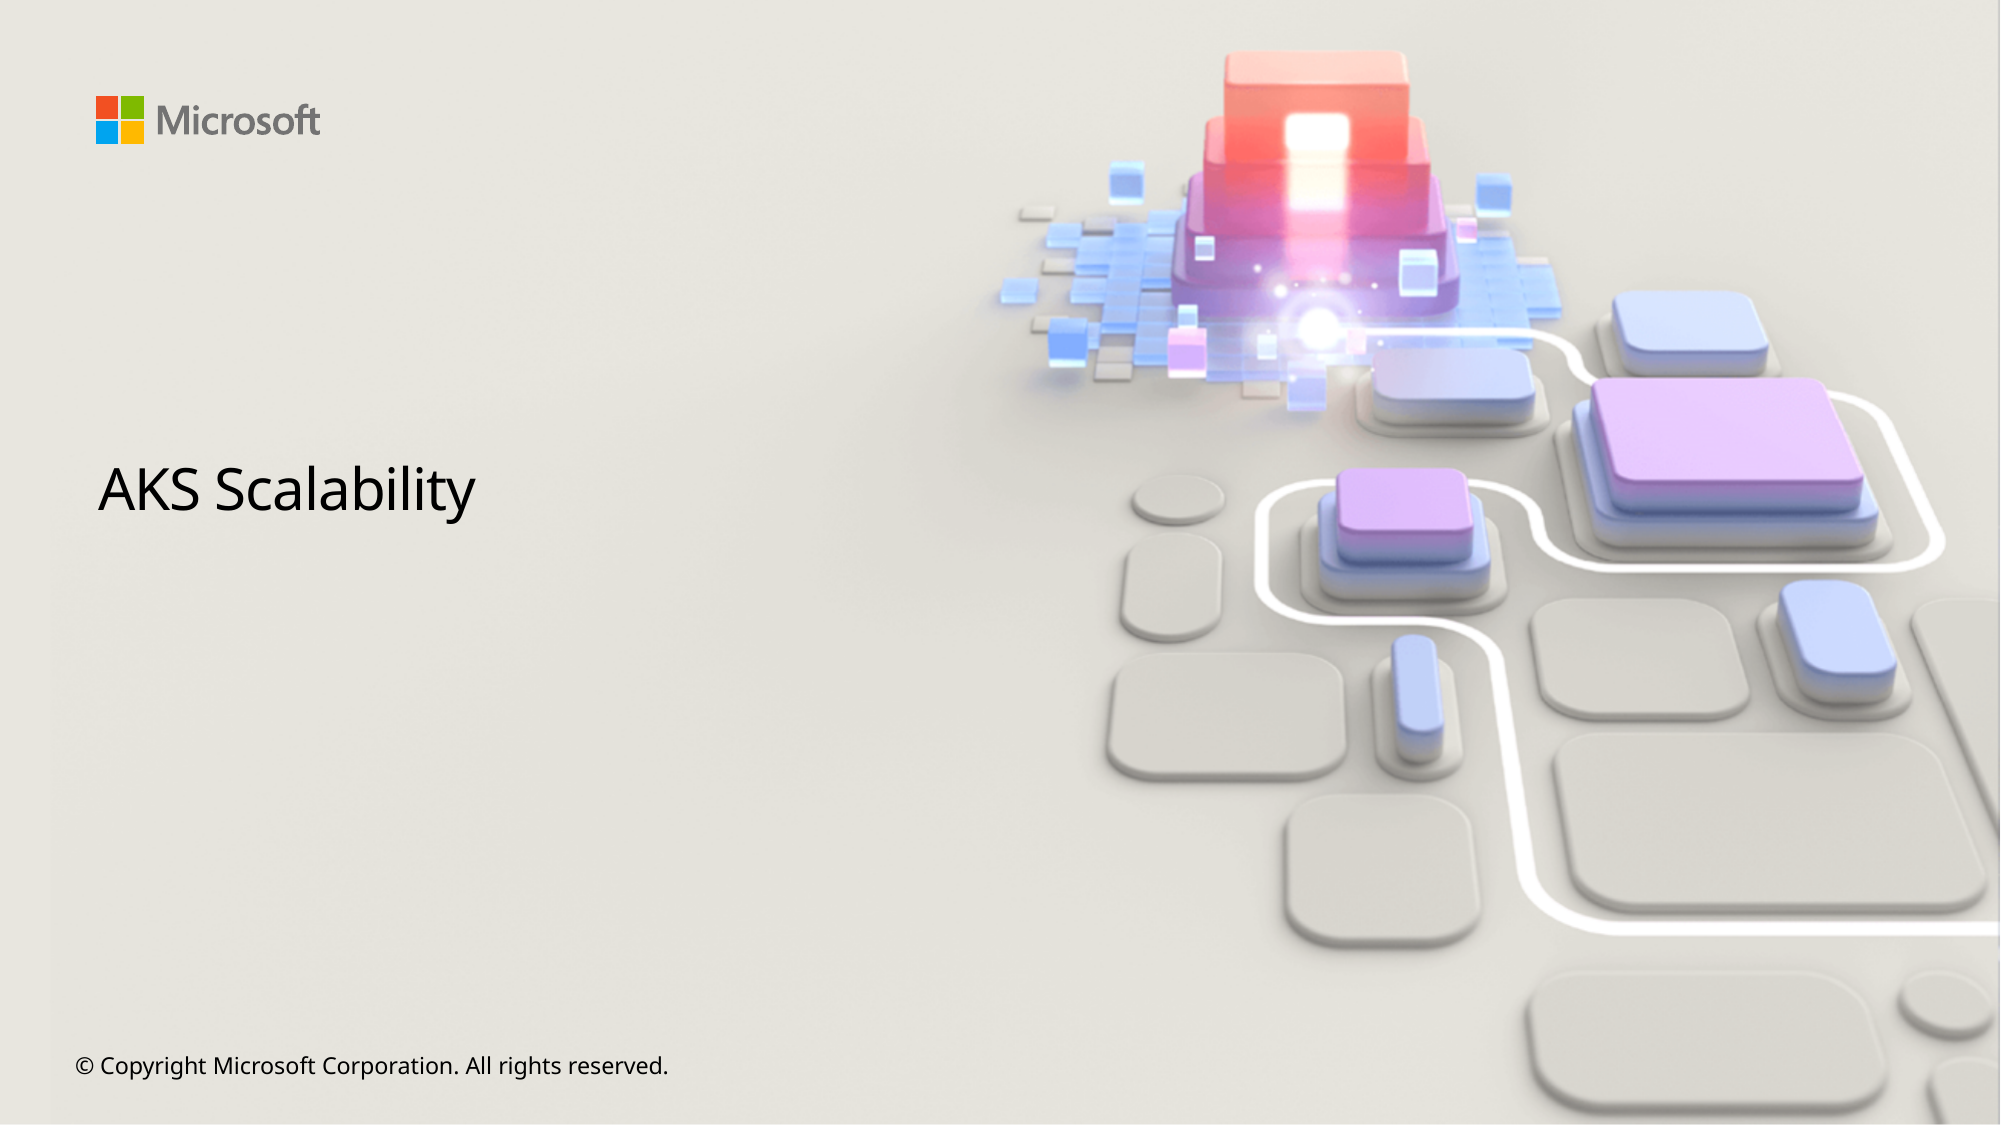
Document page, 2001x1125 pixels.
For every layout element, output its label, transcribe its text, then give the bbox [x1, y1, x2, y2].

picture [0, 0, 2001, 1125]
title AKS Scalability [98, 459, 1032, 523]
